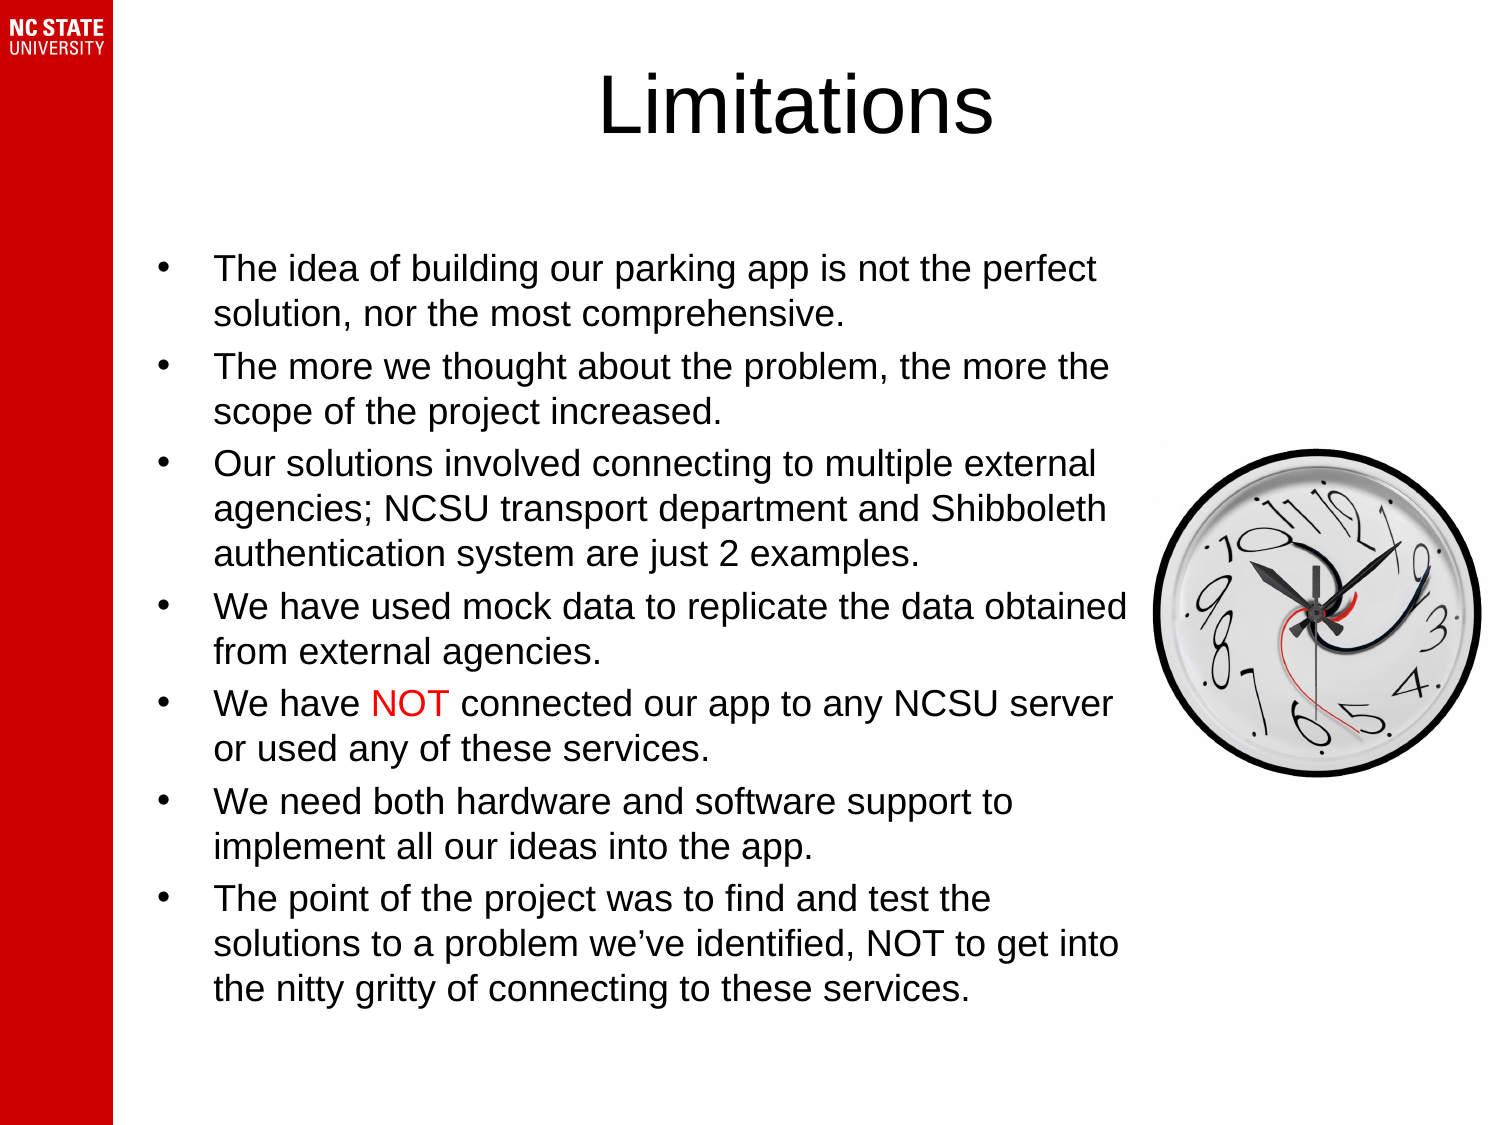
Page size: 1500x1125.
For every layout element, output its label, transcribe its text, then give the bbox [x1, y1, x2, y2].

list The idea of building our parking app is not the perfect solution, nor the most comprehensive. The more we thought about the problem, the more the scope of the project increased. Our solutions involved connecting to multiple external agencies; NCSU transport department and Shibboleth authentication system are just 2 examples. We have used mock data to replicate the data obtained from external agencies. We have NOT connected our app to any NCSU server or used any of these services. We need both hardware and software support to implement all our ideas into the app. The point of the project was to find and test the solutions to a problem we’ve identified, NOT to get into the nitty gritty of connecting to these services. [142, 236, 1145, 1053]
title Limitations [176, 0, 1416, 200]
picture [1144, 437, 1499, 782]
picture [0, 0, 113, 1125]
